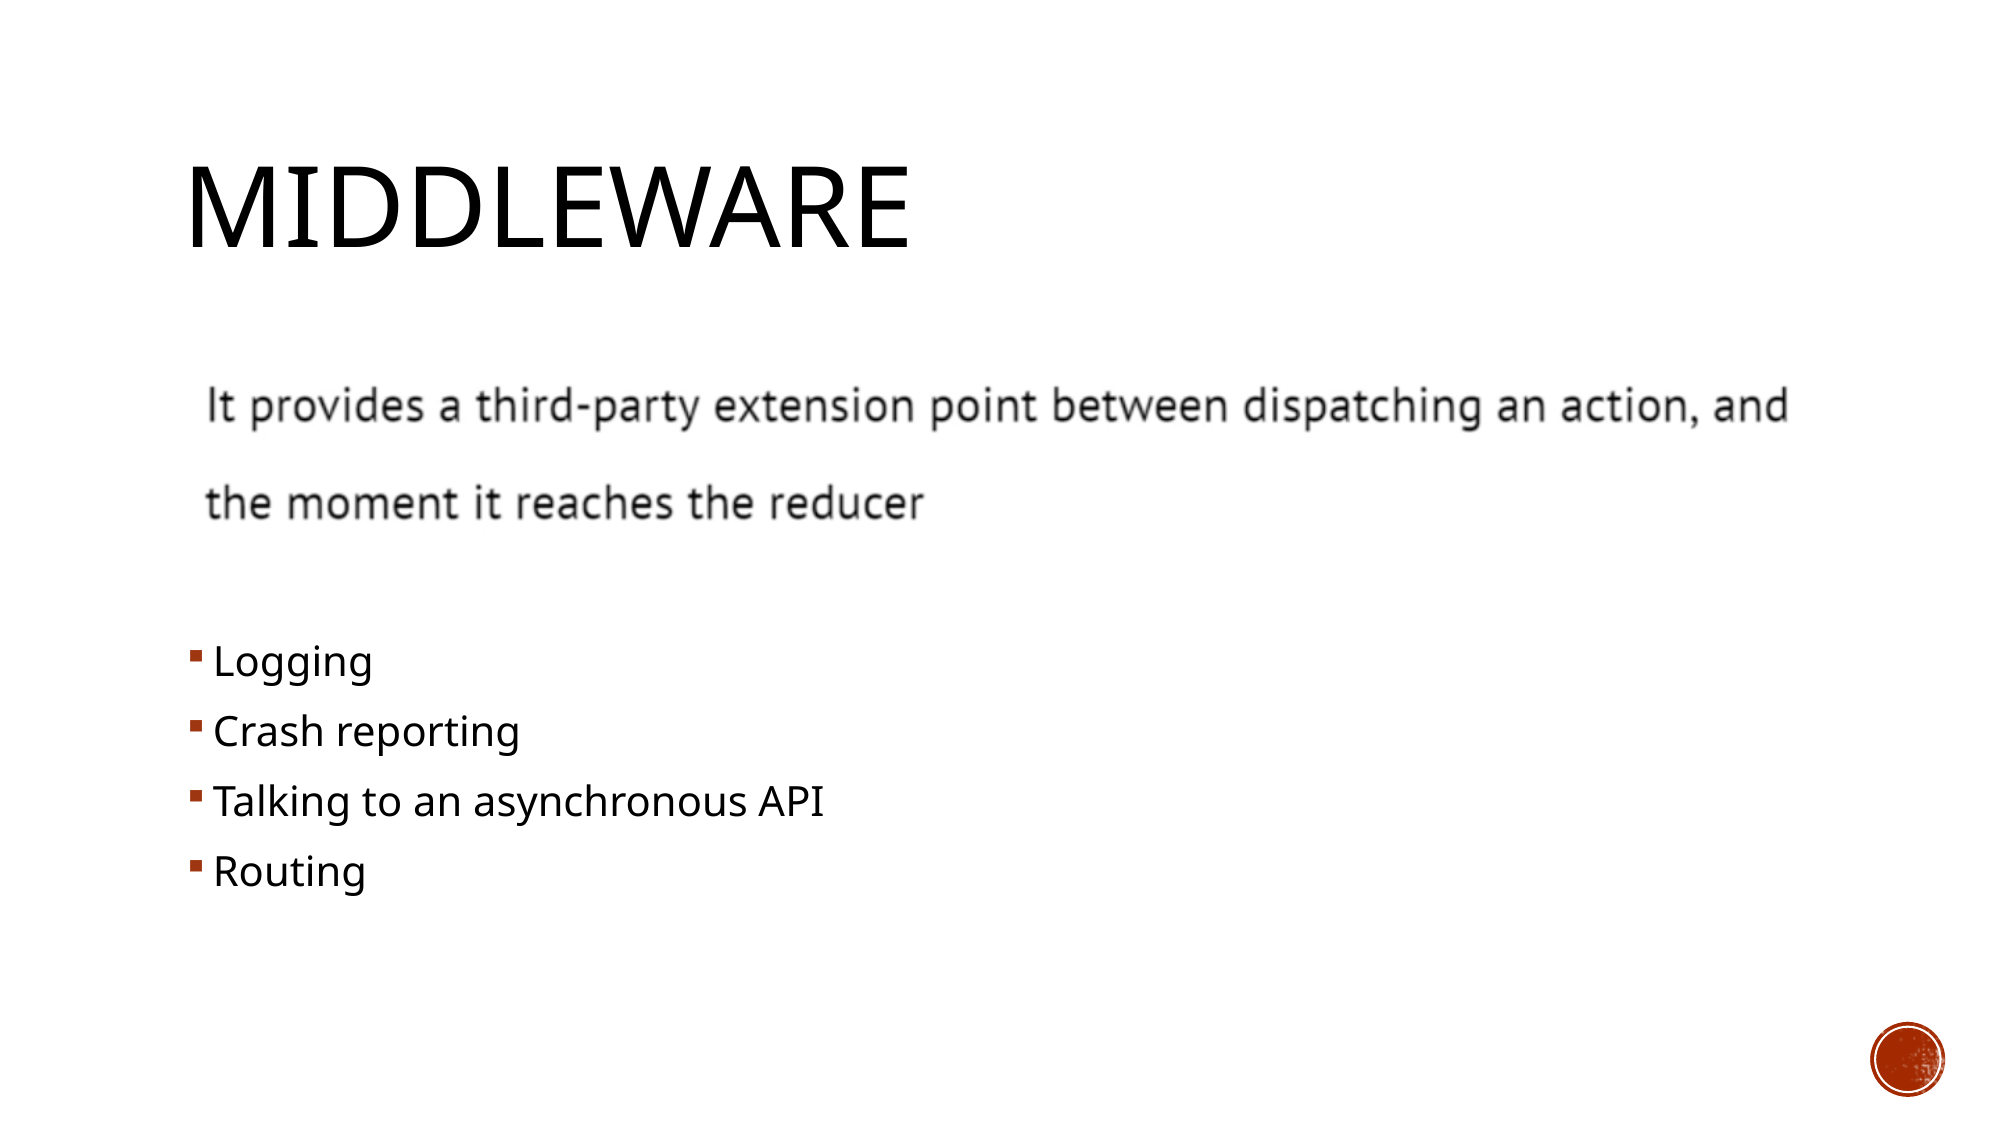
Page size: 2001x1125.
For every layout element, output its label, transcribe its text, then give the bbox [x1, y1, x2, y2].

list Logging Crash reporting Talking to an asynchronous API Routing [174, 347, 1826, 1013]
picture [175, 327, 1826, 596]
picture [1870, 1021, 1946, 1097]
title Middleware [174, 78, 1826, 344]
